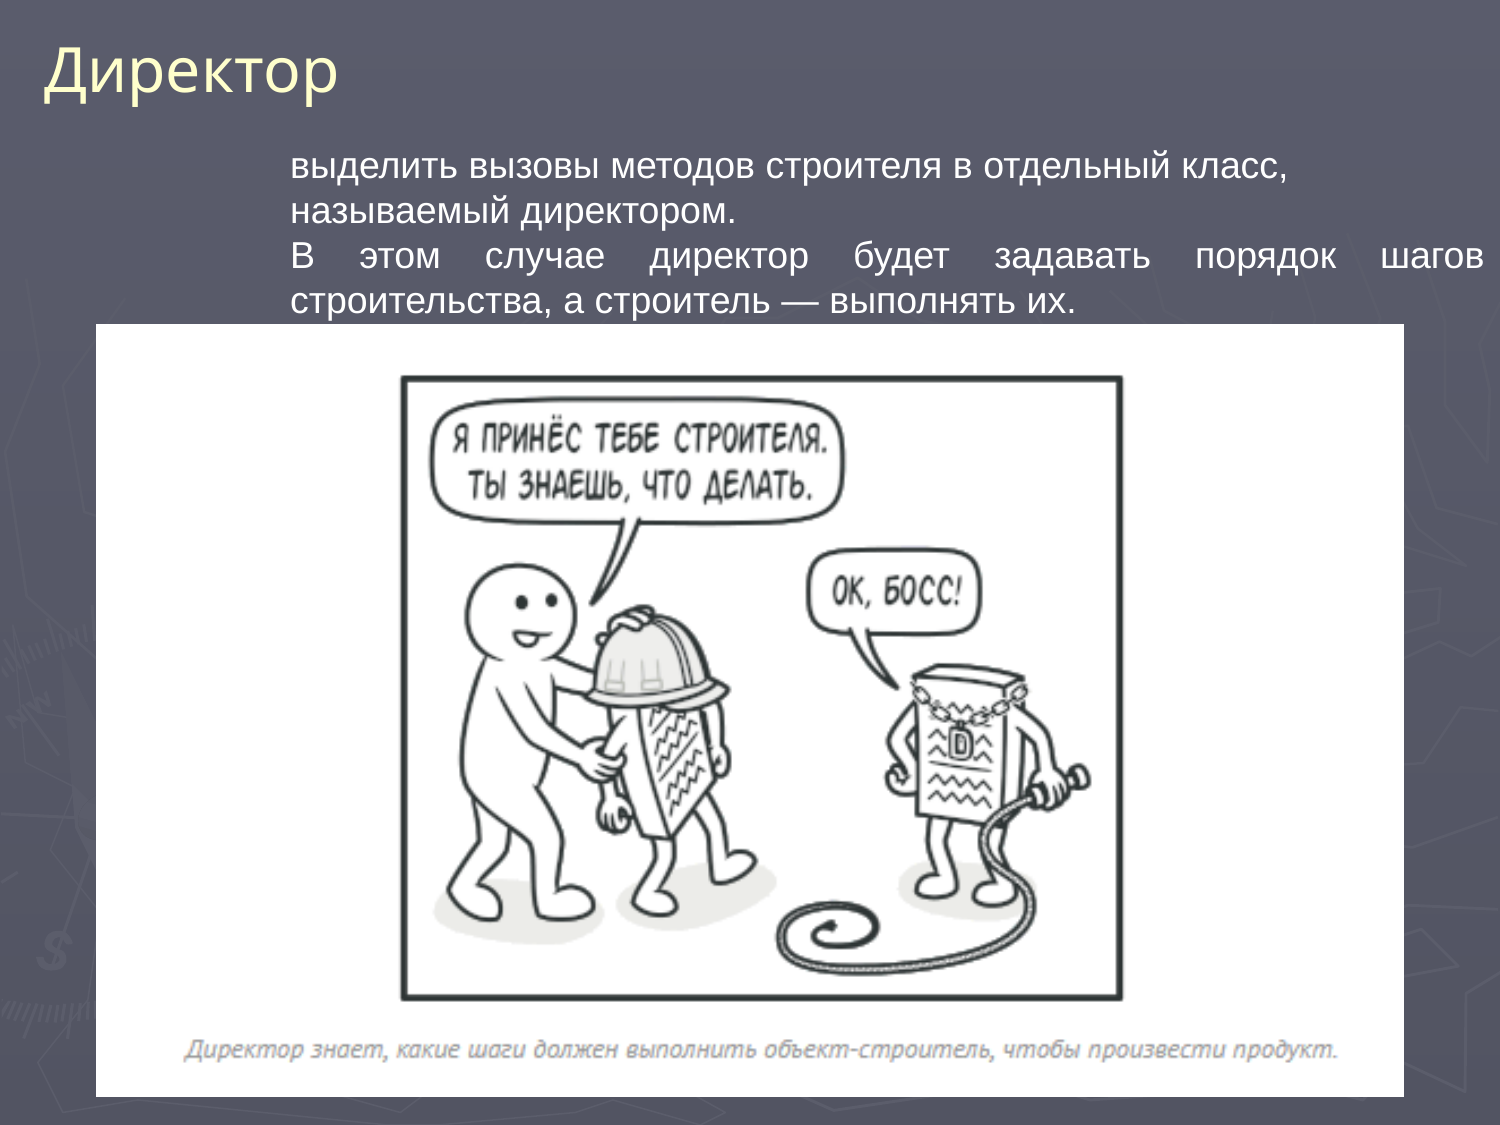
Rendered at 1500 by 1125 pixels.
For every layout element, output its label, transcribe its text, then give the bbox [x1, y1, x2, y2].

picture [95, 324, 1404, 1097]
text_box выделить вызовы методов строителя в отдельный класс, называемый директором. В этом случае директор будет задавать порядок шагов строительства, а строитель — выполнять их. [275, 125, 1500, 336]
title Директор [0, 0, 460, 162]
